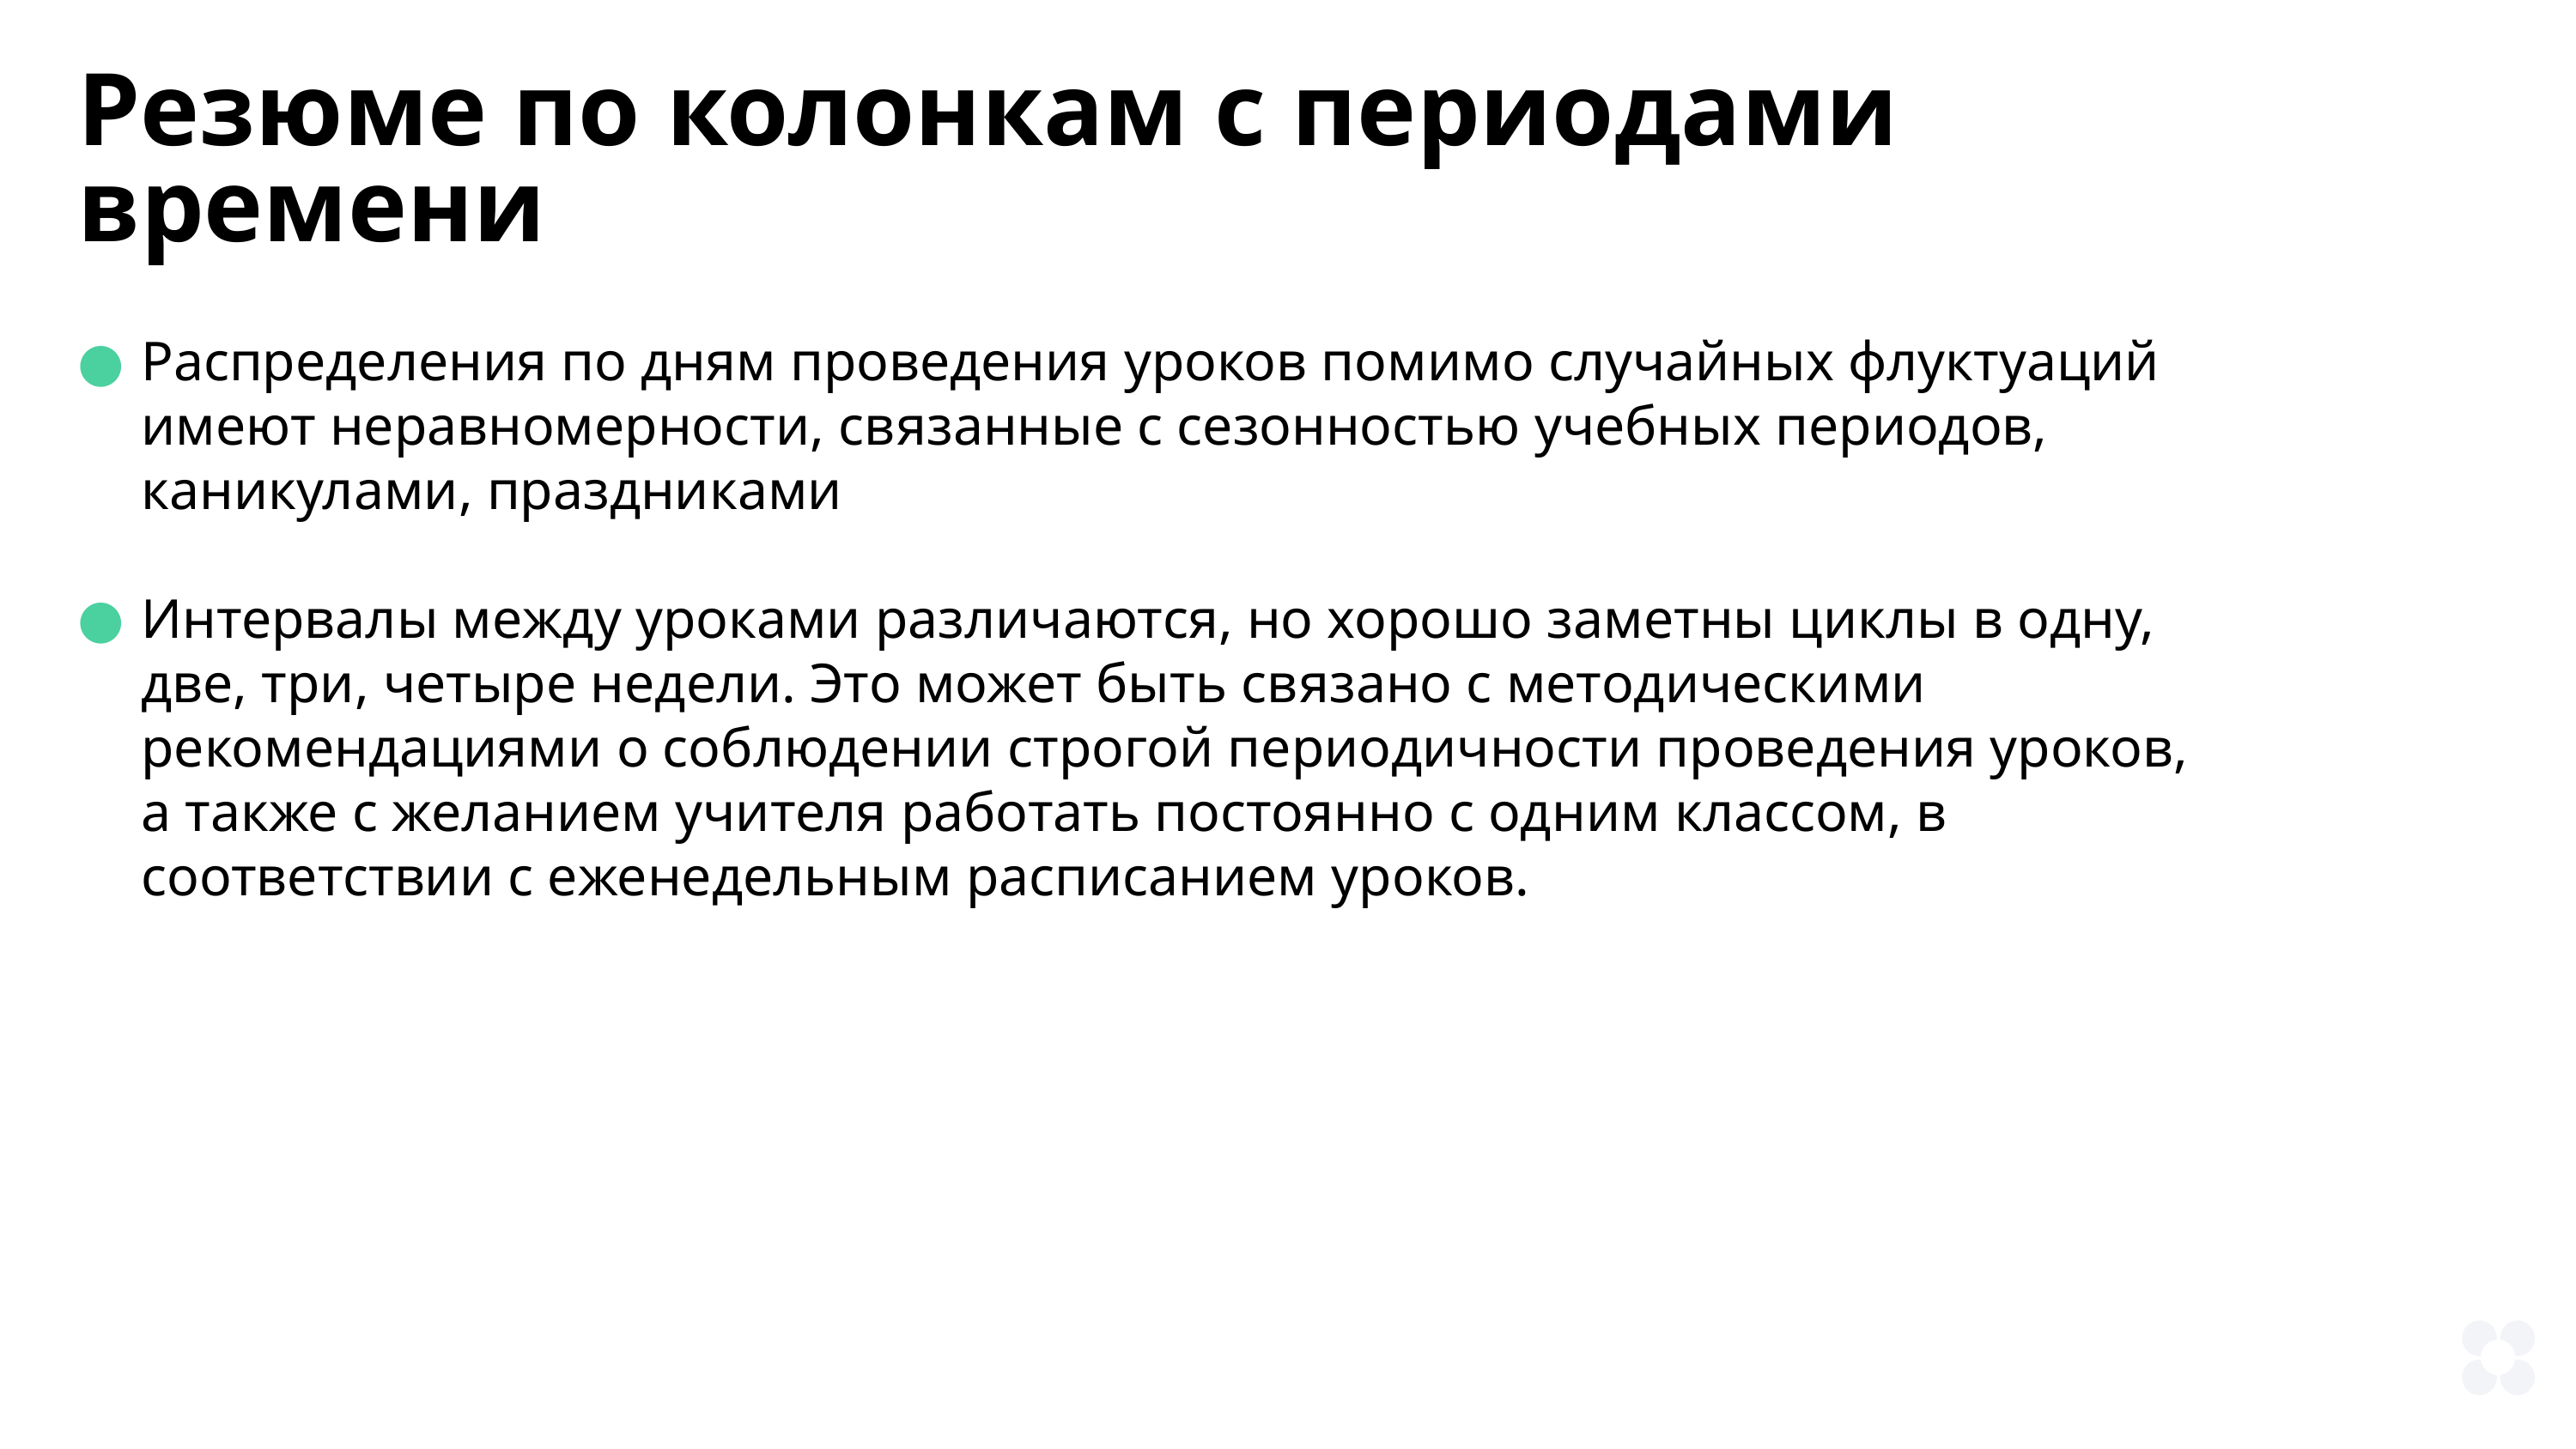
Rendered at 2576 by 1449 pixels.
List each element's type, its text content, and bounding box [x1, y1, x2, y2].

text_box Резюме по колонкам с периодами времени [77, 69, 2191, 299]
text_box Распределения по дням проведения уроков помимо случайных флуктуаций имеют неравномерности, связанные с сезонностью учебных периодов, каникулами, праздниками Интервалы между уроками различаются, но хорошо заметны циклы в одну, две, три, четыре недели. Это может быть связано с методическими рекомендациями о соблюдении строгой периодичности проведения уроков, а также с желанием учителя работать постоянно с одним классом, в соответствии с еженедельным расписанием уроков. [77, 312, 2232, 1303]
